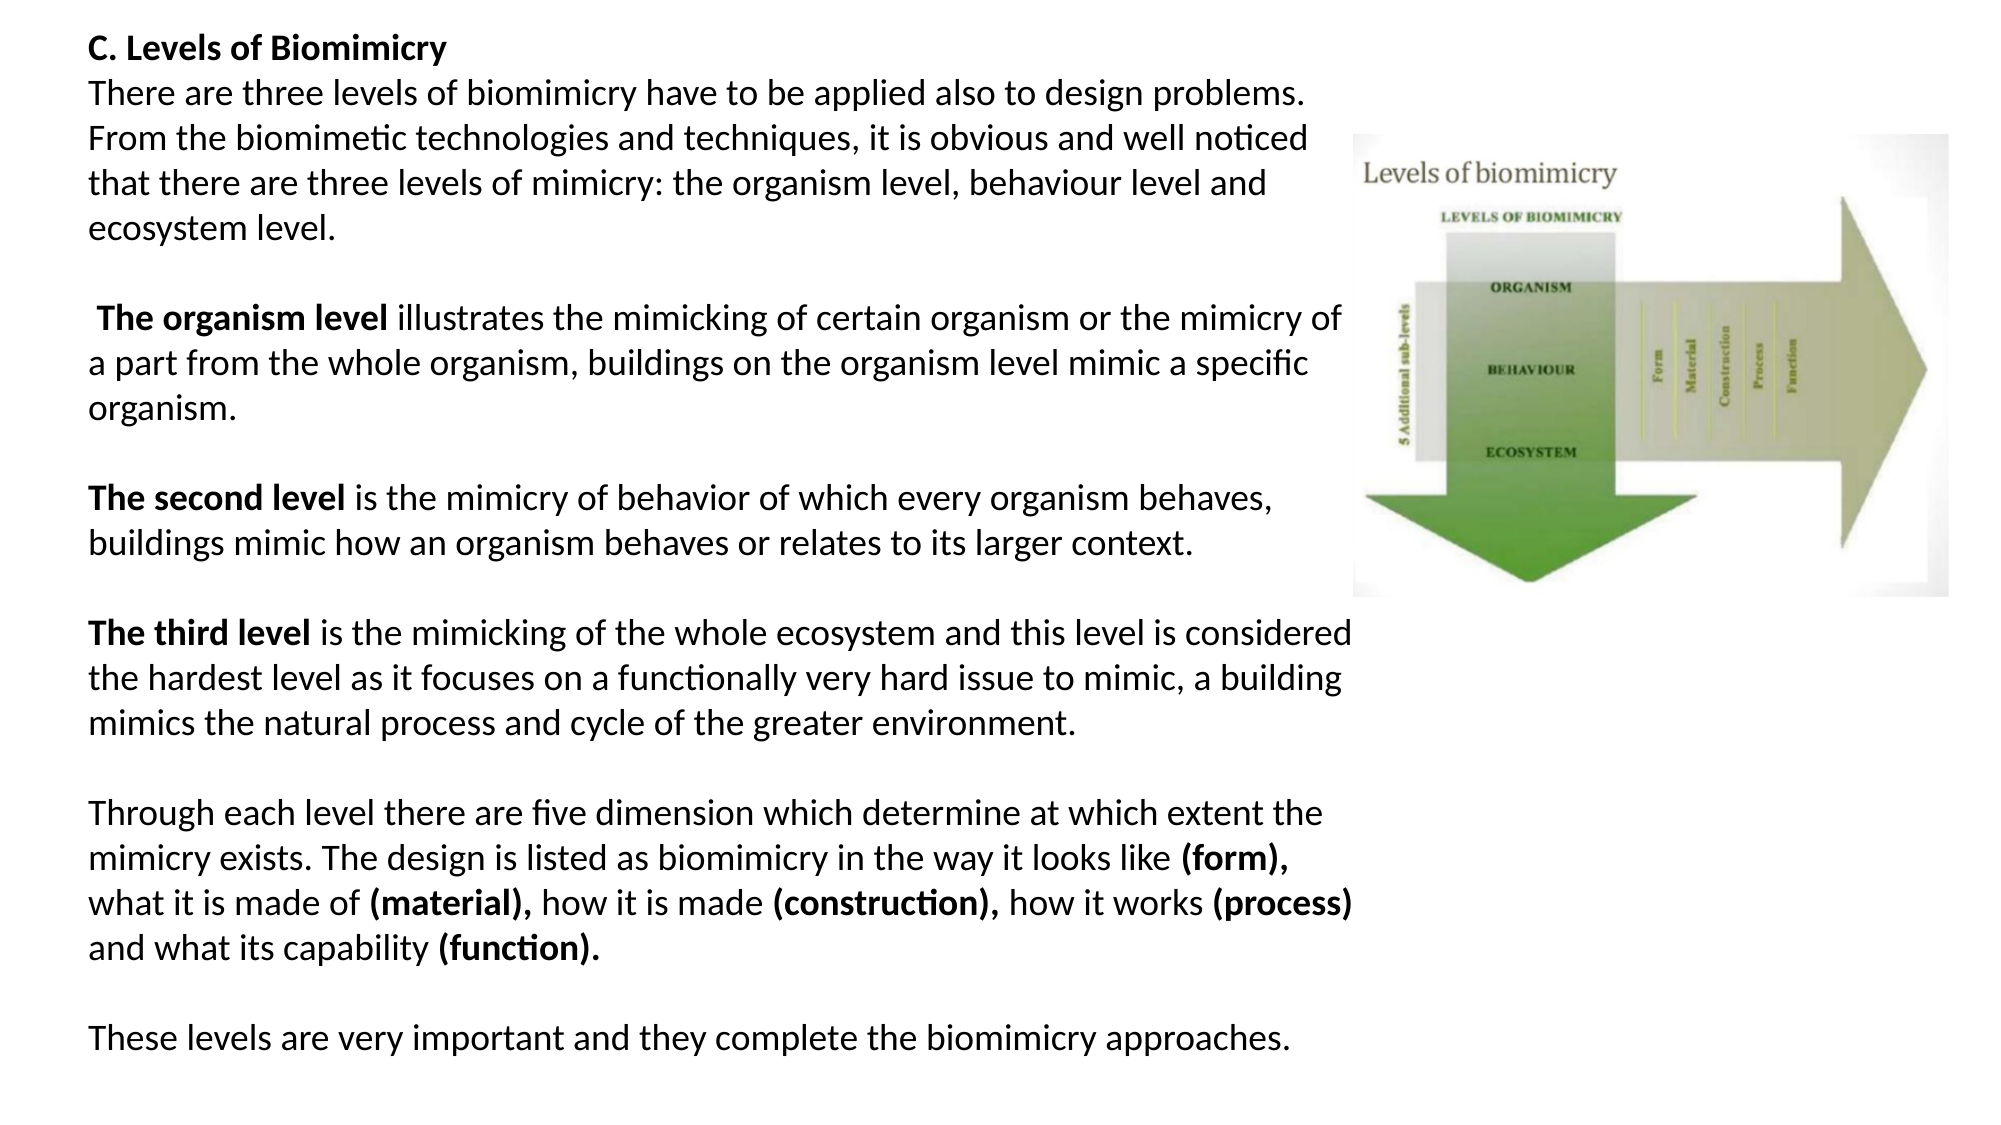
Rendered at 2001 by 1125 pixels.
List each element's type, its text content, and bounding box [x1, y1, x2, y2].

picture [1352, 134, 1949, 597]
text_box C. Levels of Biomimicry There are three levels of biomimicry have to be applied also to design problems. From the biomimetic technologies and techniques, it is obvious and well noticed that there are three levels of mimicry: the organism level, behaviour level and ecosystem level. The organism level illustrates the mimicking of certain organism or the mimicry of a part from the whole organism, buildings on the organism level mimic a specific organism. The second level is the mimicry of behavior of which every organism behaves, buildings mimic how an organism behaves or relates to its larger context. The third level is the mimicking of the whole ecosystem and this level is considered the hardest level as it focuses on a functionally very hard issue to mimic, a building mimics the natural process and cycle of the greater environment. Through each level there are five dimension which determine at which extent the mimicry exists. The design is listed as biomimicry in the way it looks like (form), what it is made of (material), how it is made (construction), how it works (process) and what its capability (function). These levels are very important and they complete the biomimicry approaches. [73, 16, 1379, 1066]
